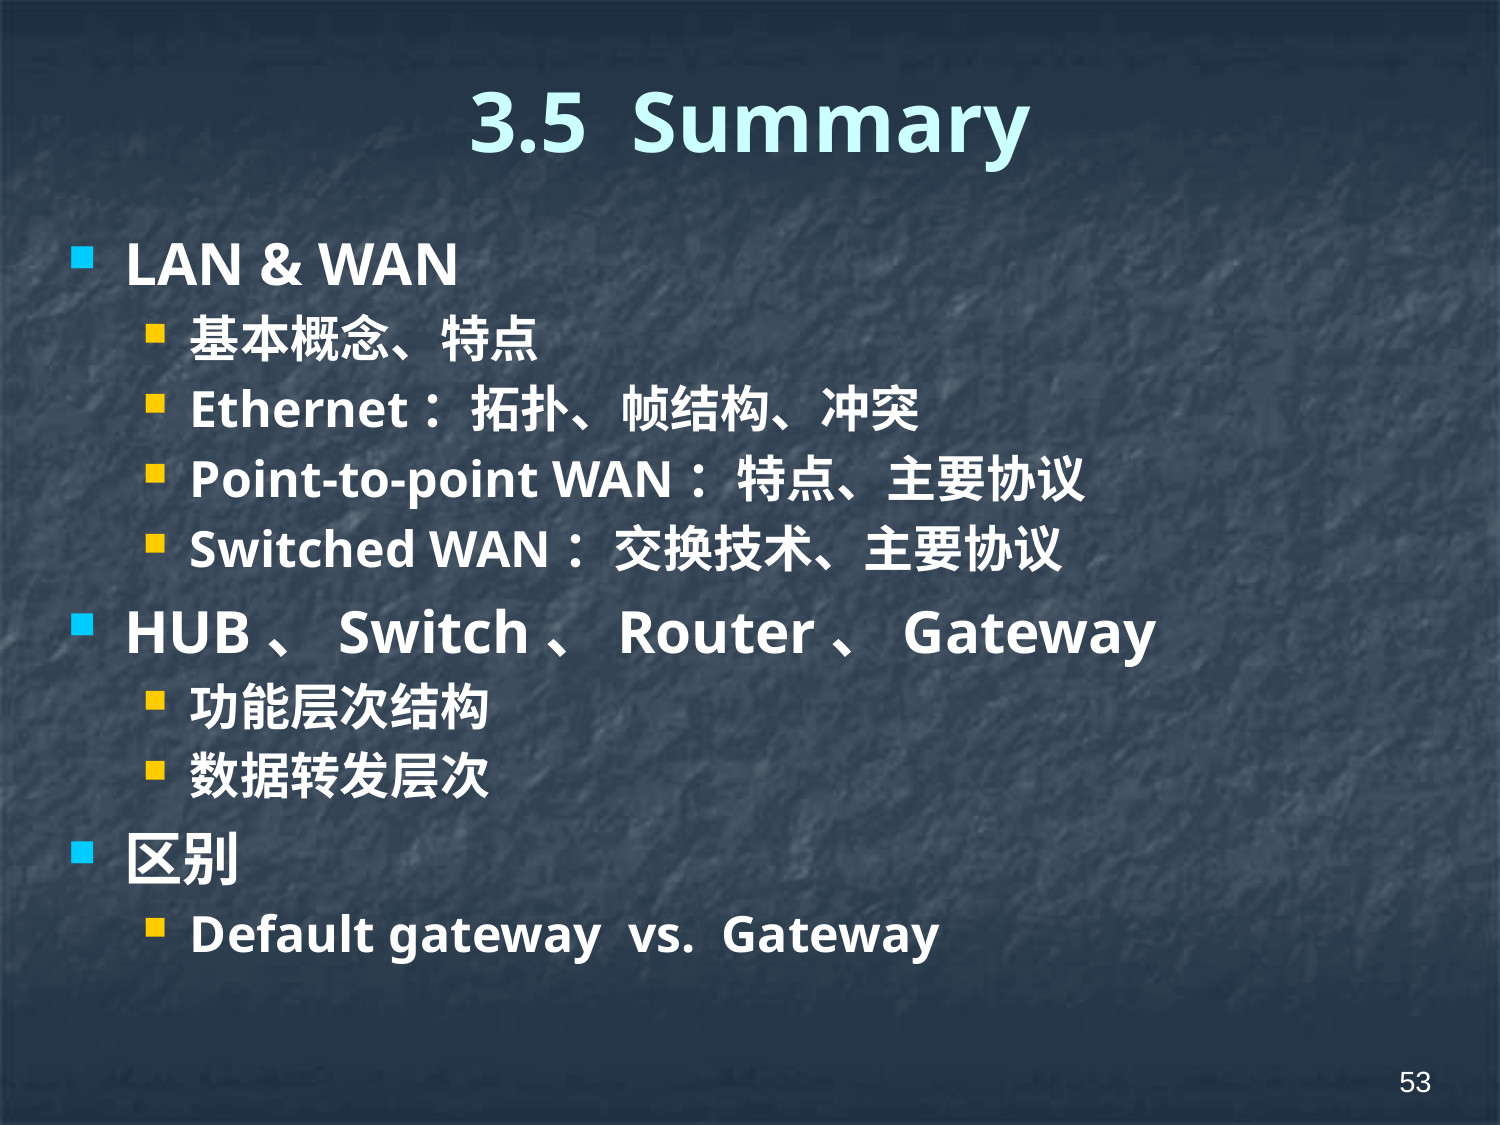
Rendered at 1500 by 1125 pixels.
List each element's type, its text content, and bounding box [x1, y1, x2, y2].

list LAN & WAN 基本概念、特点 Ethernet：拓扑、帧结构、冲突 Point-to-point WAN：特点、主要协议 Switched WAN：交换技术、主要协议 HUB、Switch、Router、Gateway 功能层次结构 数据转发层次 区别 Default gateway vs. Gateway [53, 220, 1447, 1035]
title 3.5 Summary [53, 19, 1447, 220]
slide_number 53 [1096, 1035, 1447, 1106]
